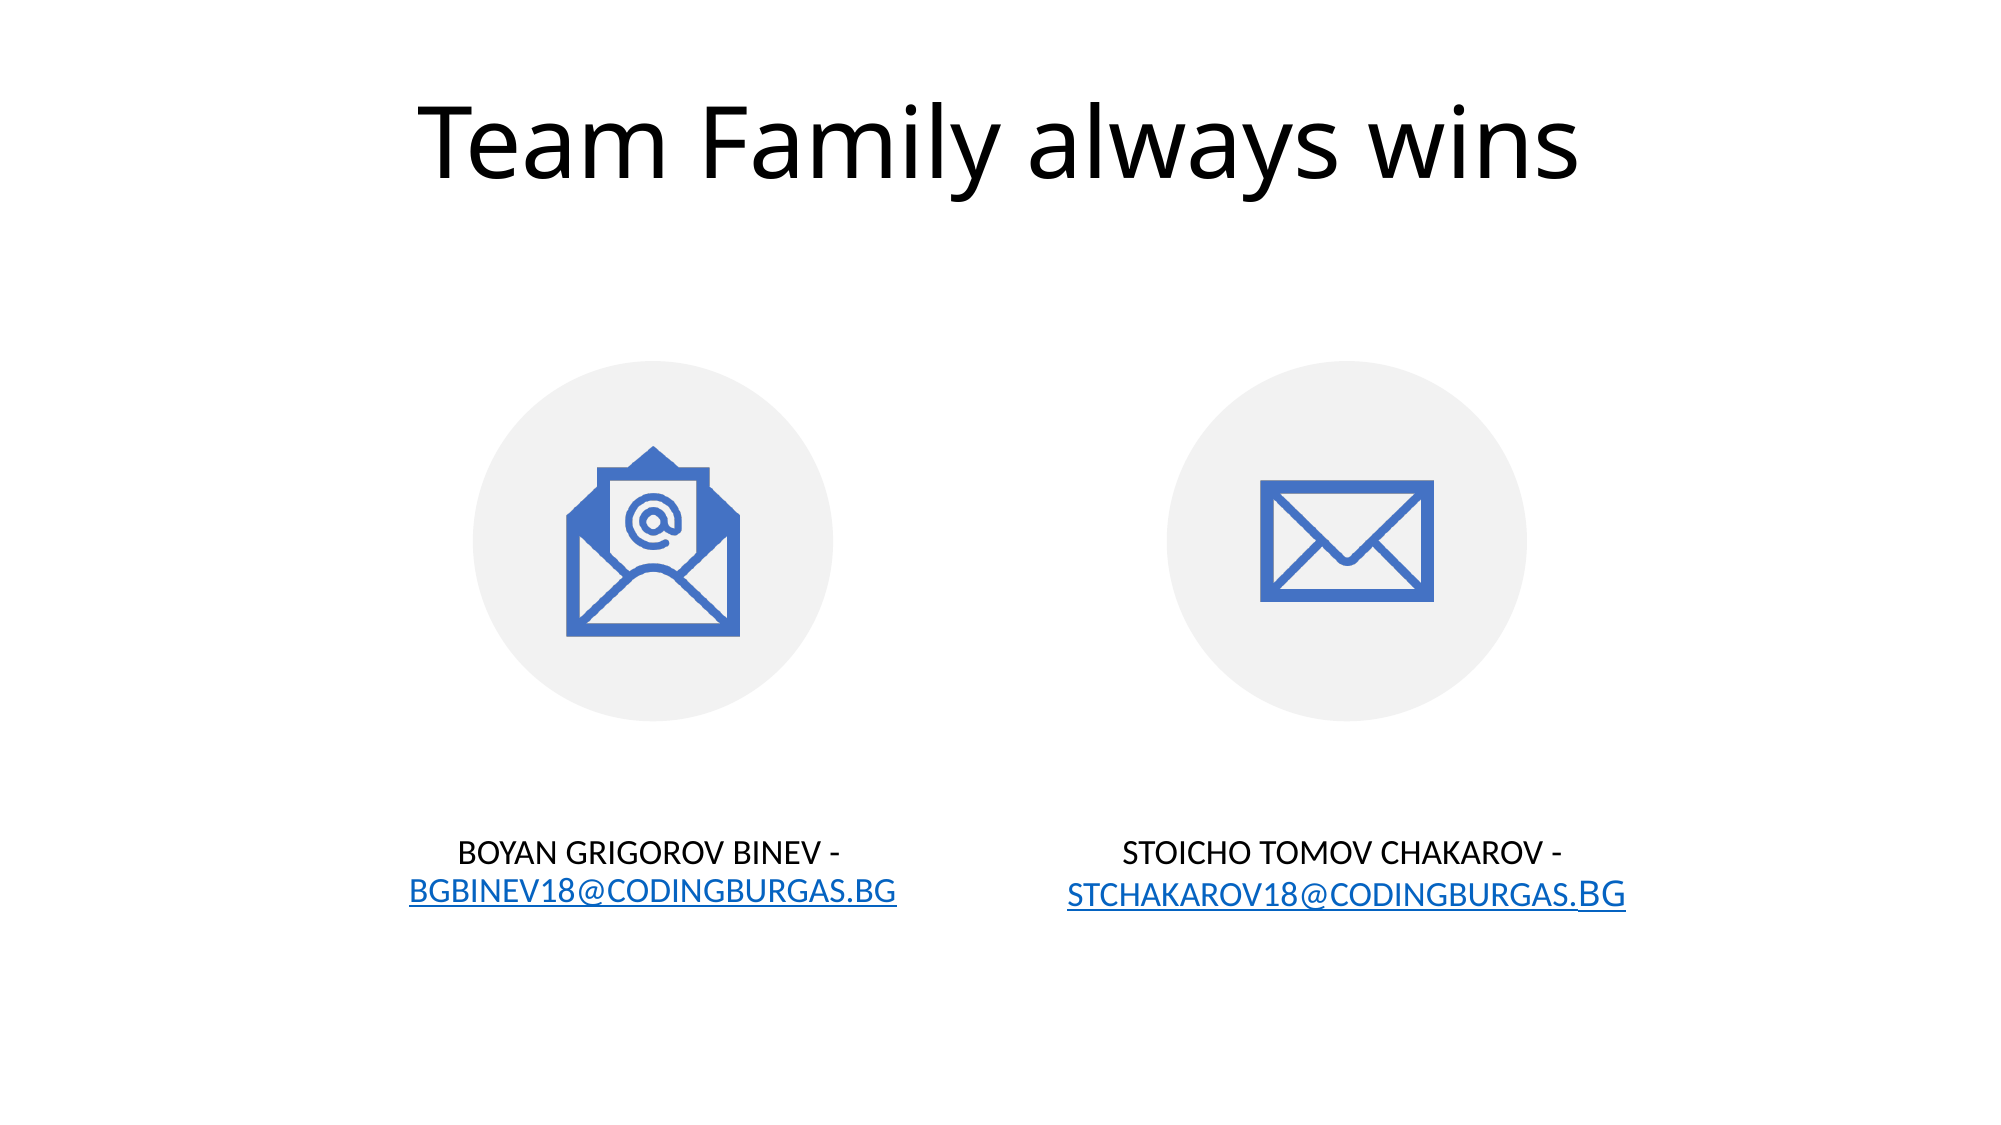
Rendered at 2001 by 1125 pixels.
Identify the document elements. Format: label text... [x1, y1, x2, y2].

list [137, 299, 1863, 1014]
title Team Family always wins [0, 52, 2000, 240]
